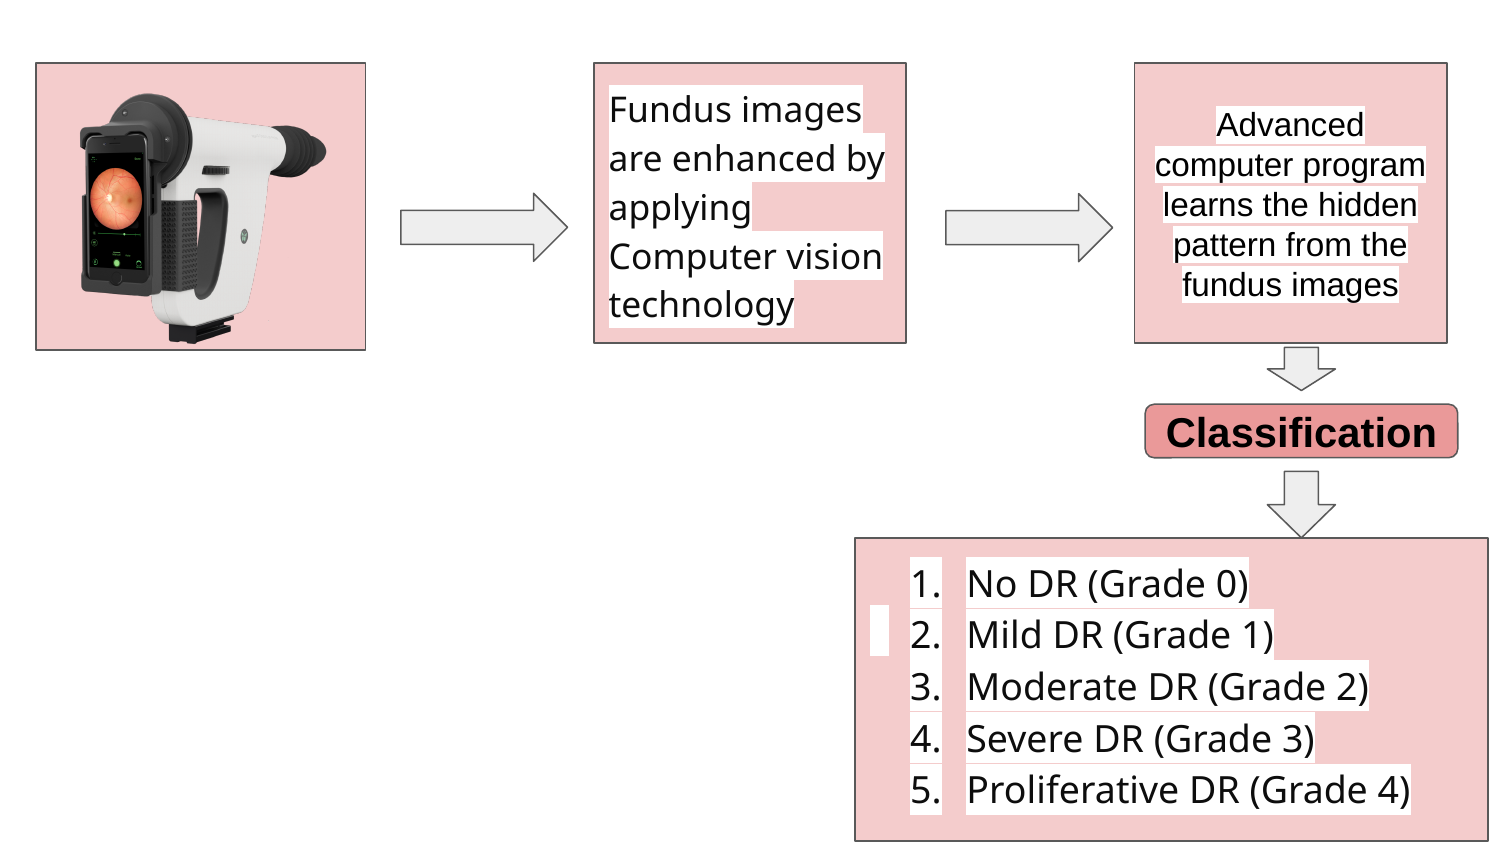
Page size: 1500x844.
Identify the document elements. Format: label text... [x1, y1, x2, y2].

text_box [400, 193, 568, 262]
text_box [945, 193, 1113, 262]
text_box [1267, 347, 1336, 391]
text_box [1267, 471, 1336, 537]
text_box Classification [1145, 404, 1458, 458]
text_box No DR (Grade 0) Mild DR (Grade 1) Moderate DR (Grade 2) Severe DR (Grade 3) Proliferative DR (Grade 4) [876, 537, 1500, 818]
text_box Advanced computer program learns the hidden pattern from the fundus images [1134, 62, 1447, 343]
text_box Fundus images are enhanced by applying Computer vision technology [593, 62, 907, 343]
text_box [854, 537, 1489, 842]
picture [35, 62, 366, 373]
